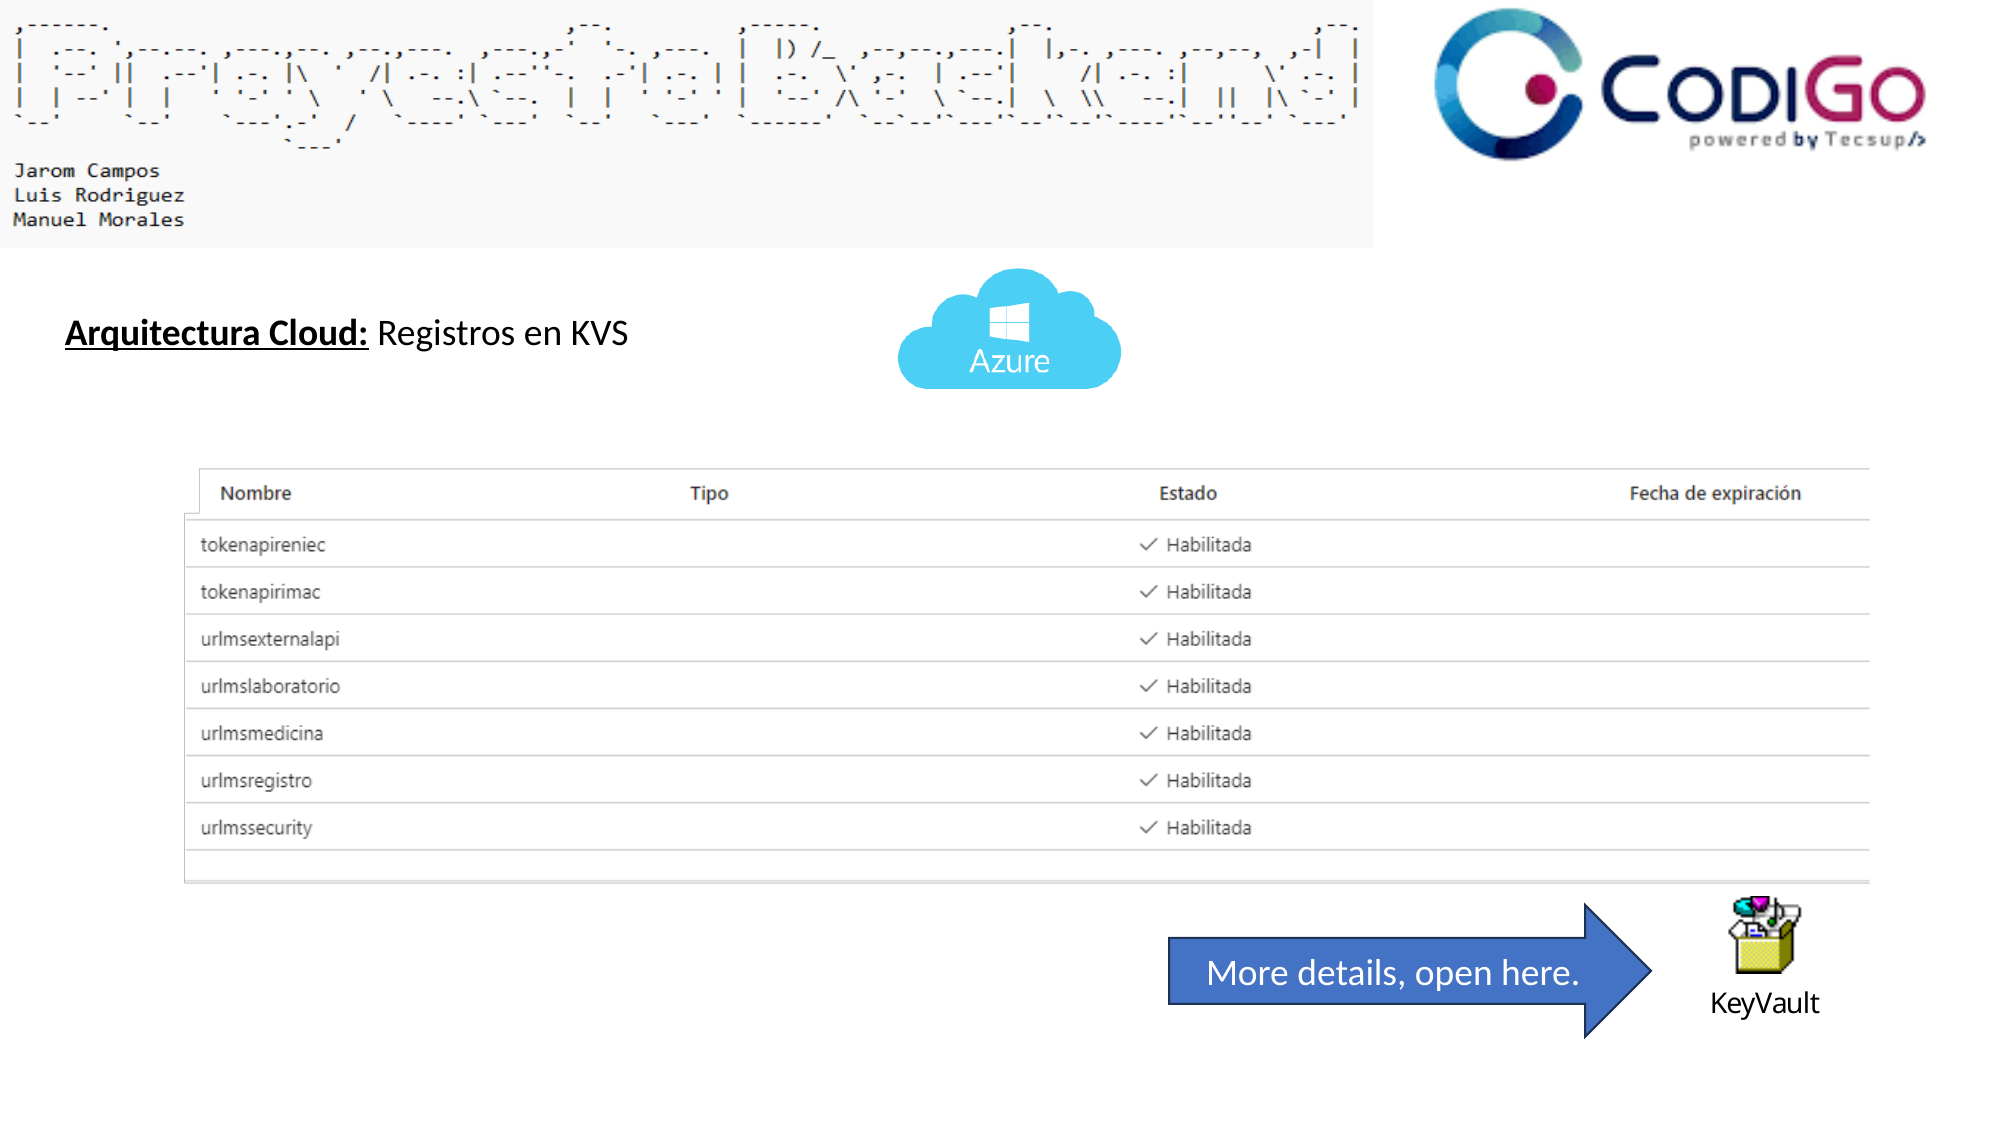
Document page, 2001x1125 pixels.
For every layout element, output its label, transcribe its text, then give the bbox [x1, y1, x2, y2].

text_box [1651, 896, 1881, 1091]
picture [148, 450, 1870, 898]
picture [1406, 0, 1958, 204]
text_box More details, open here. [1168, 902, 1651, 1040]
picture [0, 0, 1374, 249]
picture [896, 255, 1122, 406]
text_box Arquitectura Cloud: Registros en KVS [49, 300, 896, 361]
